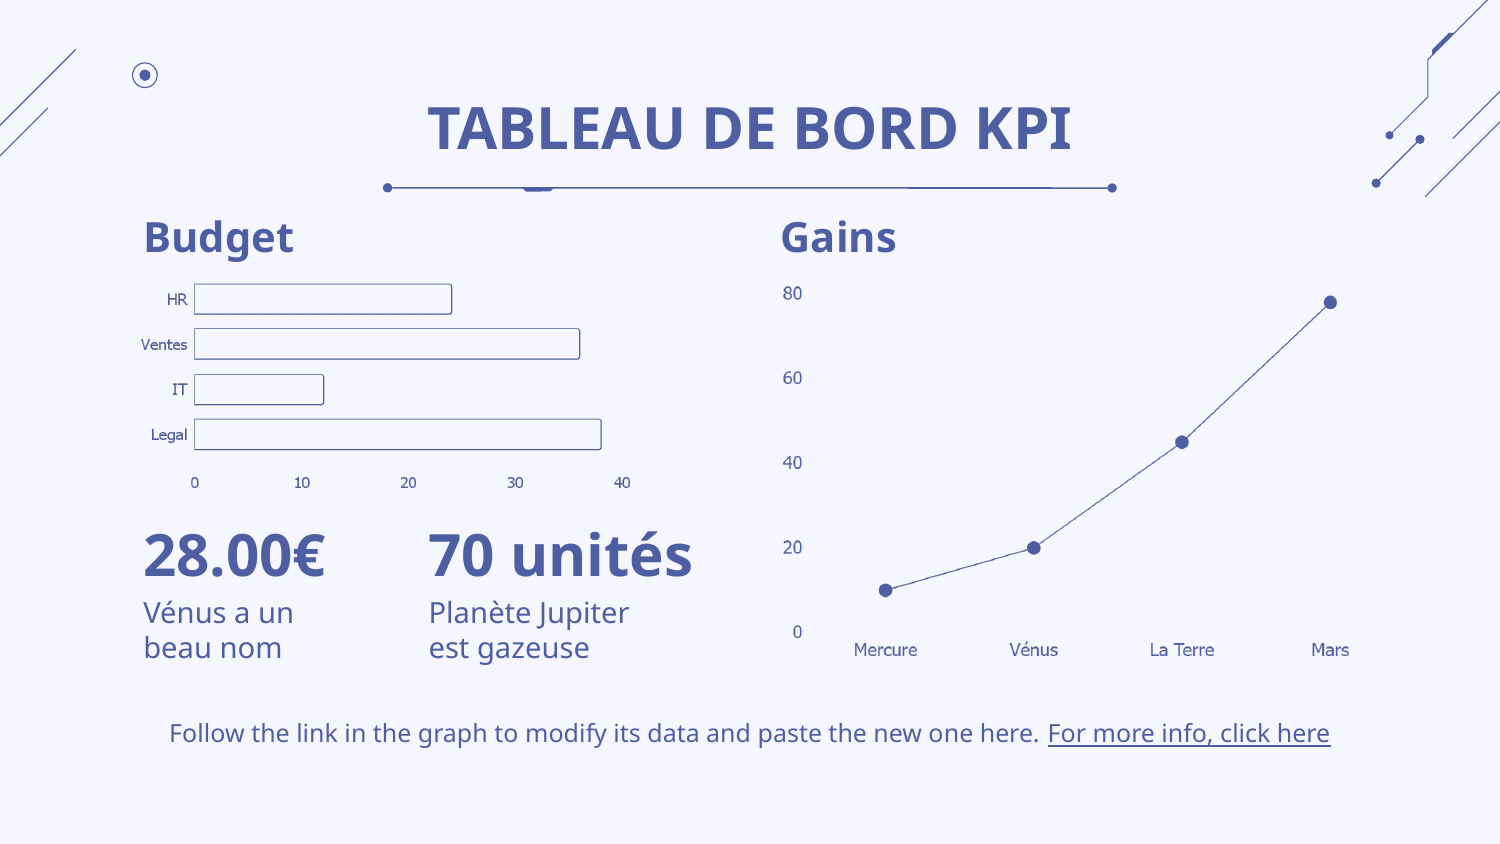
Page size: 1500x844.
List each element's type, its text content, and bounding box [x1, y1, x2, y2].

text_box Gains [765, 210, 1364, 263]
picture [752, 264, 1425, 681]
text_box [382, 171, 1118, 204]
text_box Follow the link in the graph to modify its data and paste the new one here. For more info, click here [118, 702, 1382, 753]
text_box 28.00€ [128, 517, 383, 574]
text_box 70 unités [413, 517, 726, 574]
text_box Vénus a un beau nom [128, 594, 383, 658]
title TABLEAU DE BORD KPI [128, 91, 1372, 177]
picture [128, 256, 634, 504]
text_box Budget [128, 210, 726, 267]
text_box Planète Jupiter est gazeuse [413, 594, 669, 658]
